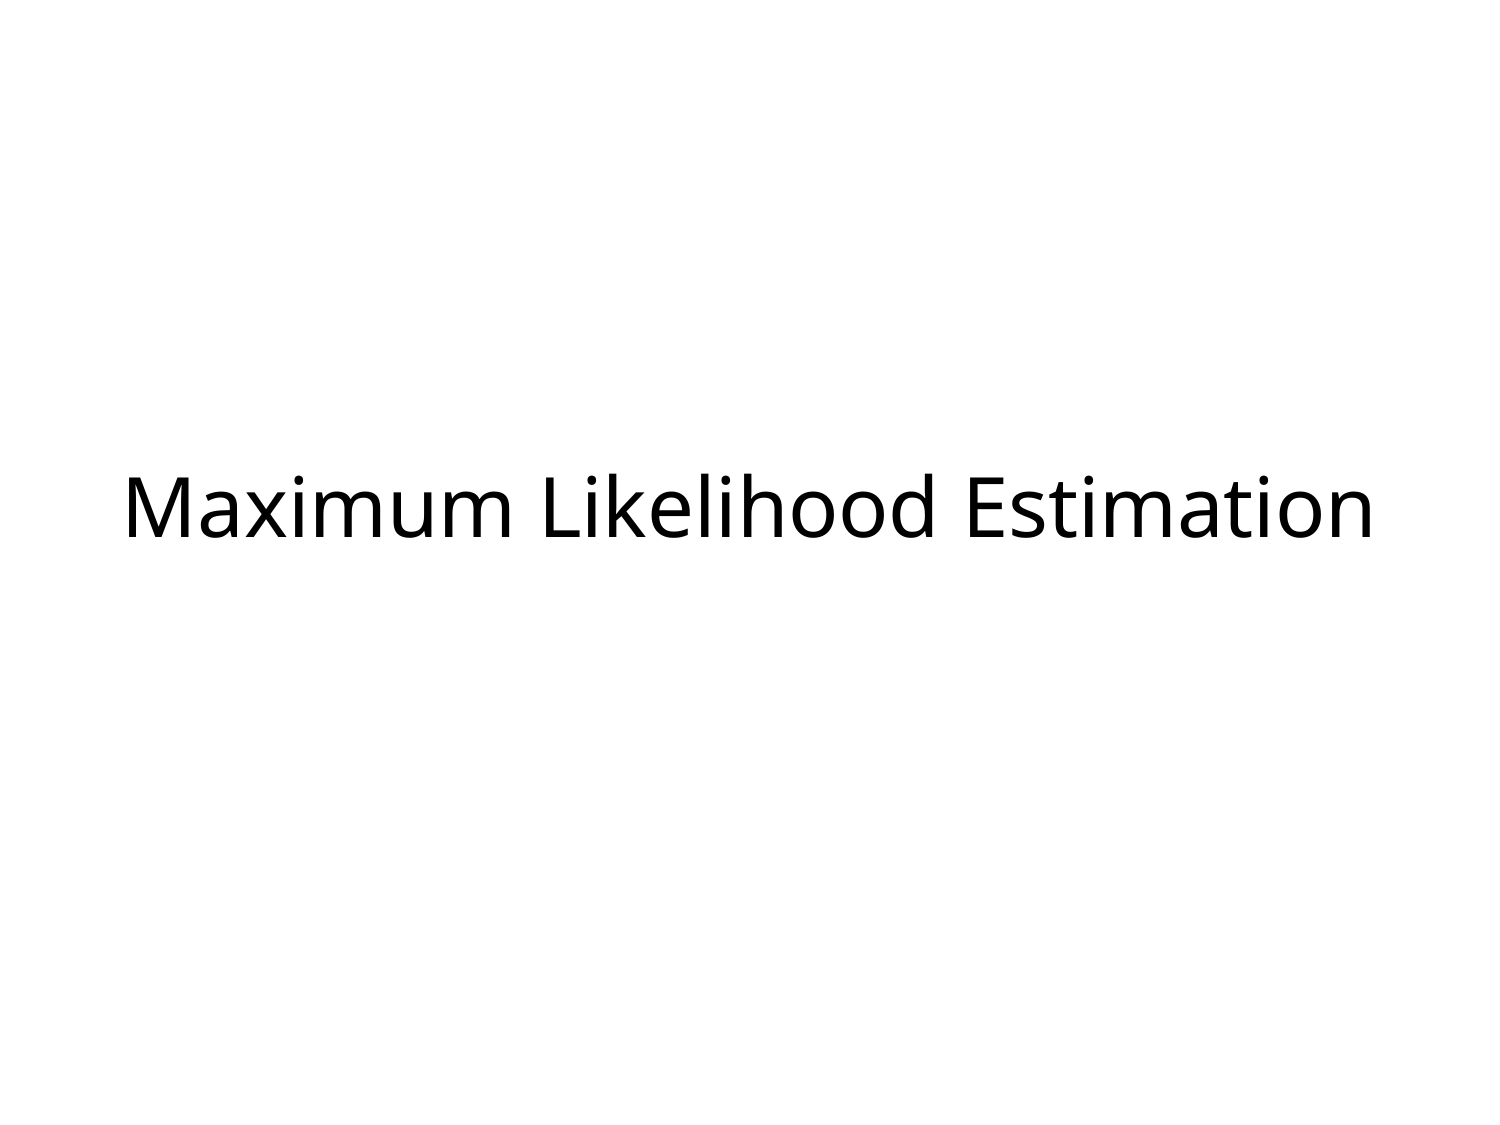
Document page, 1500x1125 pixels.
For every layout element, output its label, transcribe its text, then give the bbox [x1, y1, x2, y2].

text_box Maximum Likelihood Estimation [107, 446, 1393, 562]
